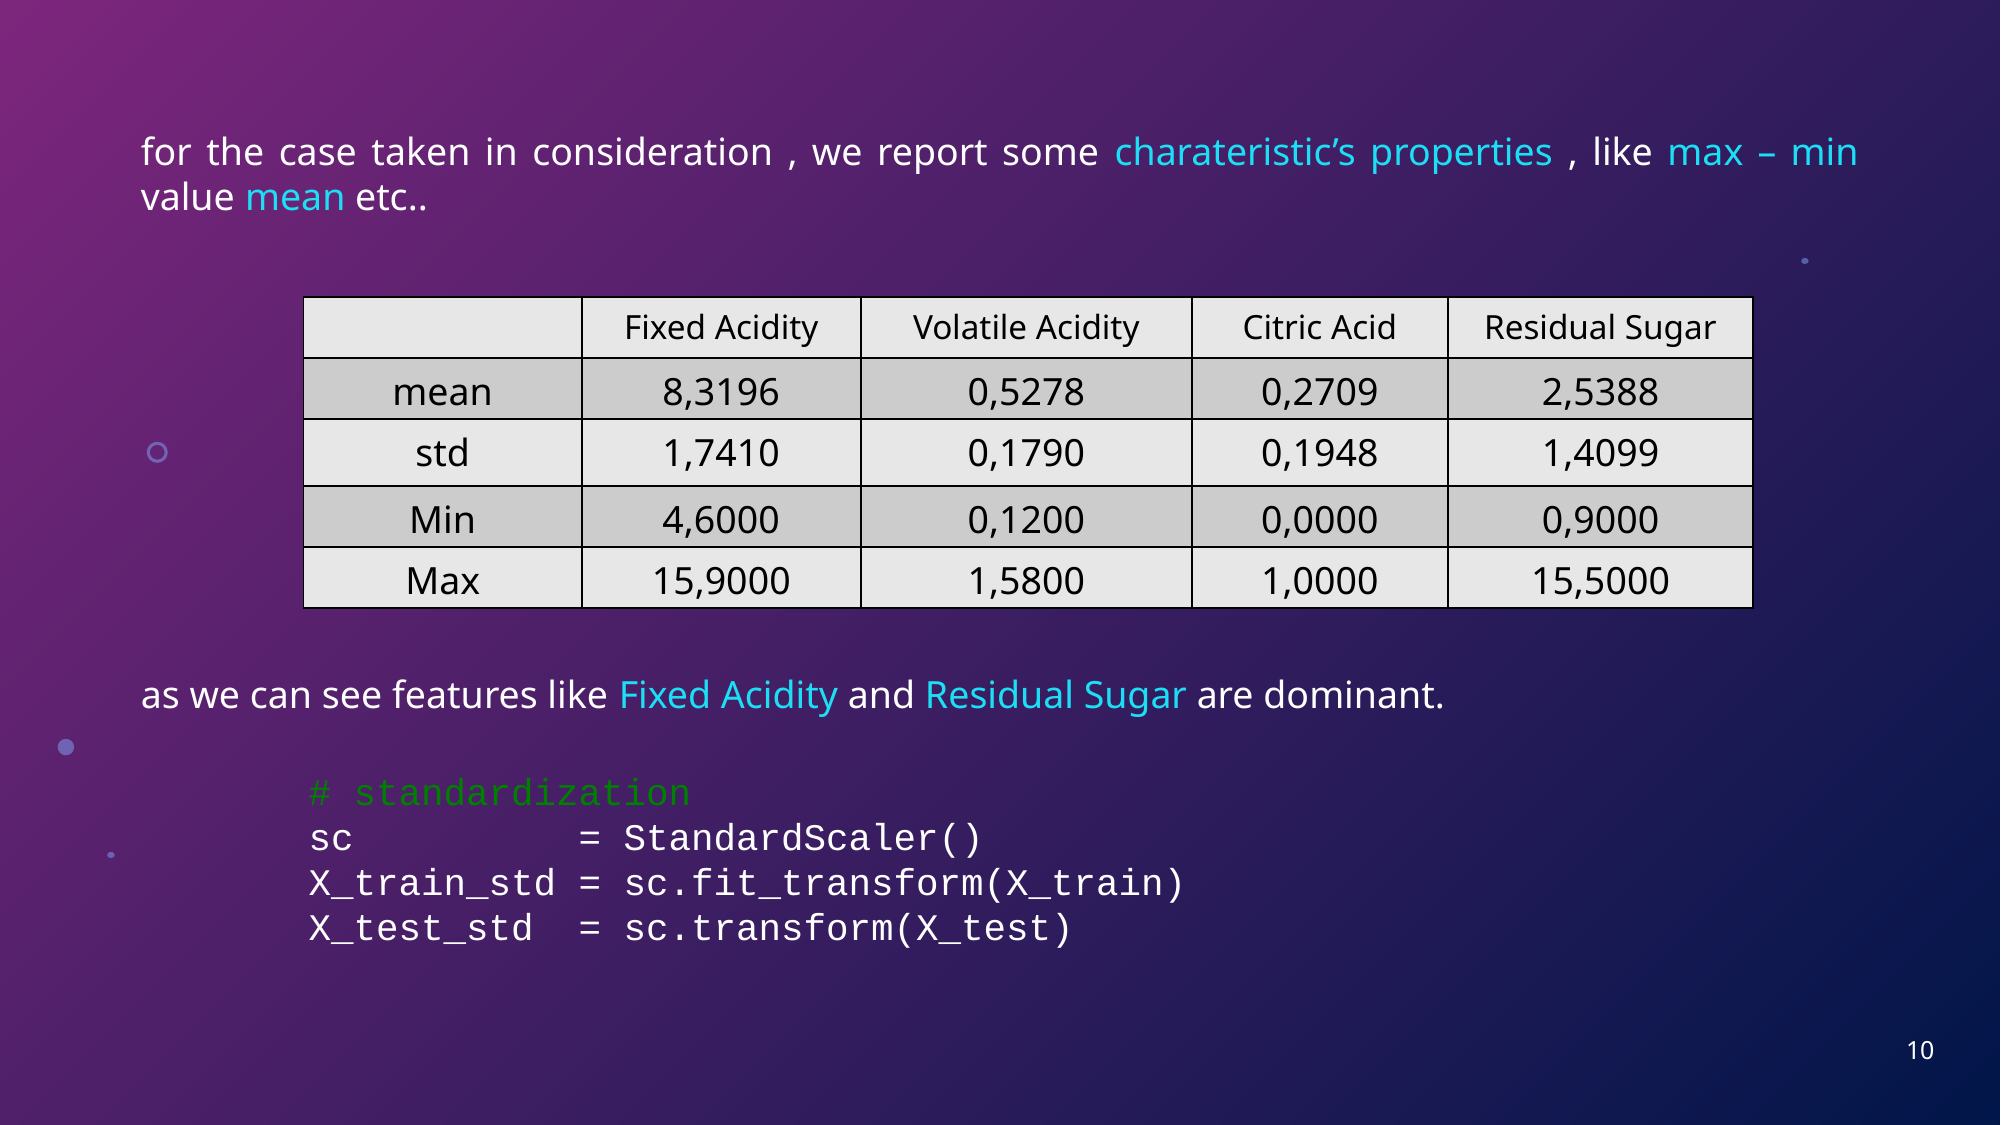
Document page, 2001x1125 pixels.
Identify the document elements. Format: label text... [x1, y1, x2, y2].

slide_number 10 [1499, 1021, 1950, 1082]
table_cell 2,5388 [1449, 359, 1752, 418]
table_cell 1,5800 [862, 548, 1191, 607]
table_cell 0,1200 [862, 487, 1191, 546]
table_cell mean [304, 359, 581, 418]
table_cell 0,9000 [1449, 487, 1752, 546]
table_cell Max [304, 548, 581, 607]
table_cell 0,2709 [1193, 359, 1447, 418]
table_cell 15,9000 [583, 548, 860, 607]
table_cell 1,7410 [583, 420, 860, 485]
table_header Fixed Acidity [583, 298, 860, 357]
text_box for the case taken in consideration , we report some charateristic’s properties , like max – min value mean etc.. [126, 120, 1874, 226]
table_cell 1,4099 [1449, 420, 1752, 485]
table_cell Min [304, 487, 581, 546]
table_cell 15,5000 [1449, 548, 1752, 607]
table_cell 0,5278 [862, 359, 1191, 418]
table_cell 0,0000 [1193, 487, 1447, 546]
table_cell 1,0000 [1193, 548, 1447, 607]
table_cell 4,6000 [583, 487, 860, 546]
table_cell std [304, 420, 581, 485]
table_header Volatile Acidity [862, 298, 1191, 357]
table_header [304, 298, 581, 357]
table_cell 0,1790 [862, 420, 1191, 485]
table_cell 8,3196 [583, 359, 860, 418]
text_box # standardization sc = StandardScaler() X_train_std = sc.fit_transform(X_train) X_test_std = sc.transform(X_test) [293, 760, 1706, 1001]
table_header Residual Sugar [1449, 298, 1752, 357]
table_header Citric Acid [1193, 298, 1447, 357]
table_cell 0,1948 [1193, 420, 1447, 485]
text_box as we can see features like Fixed Acidity and Residual Sugar are dominant. [126, 664, 1817, 724]
